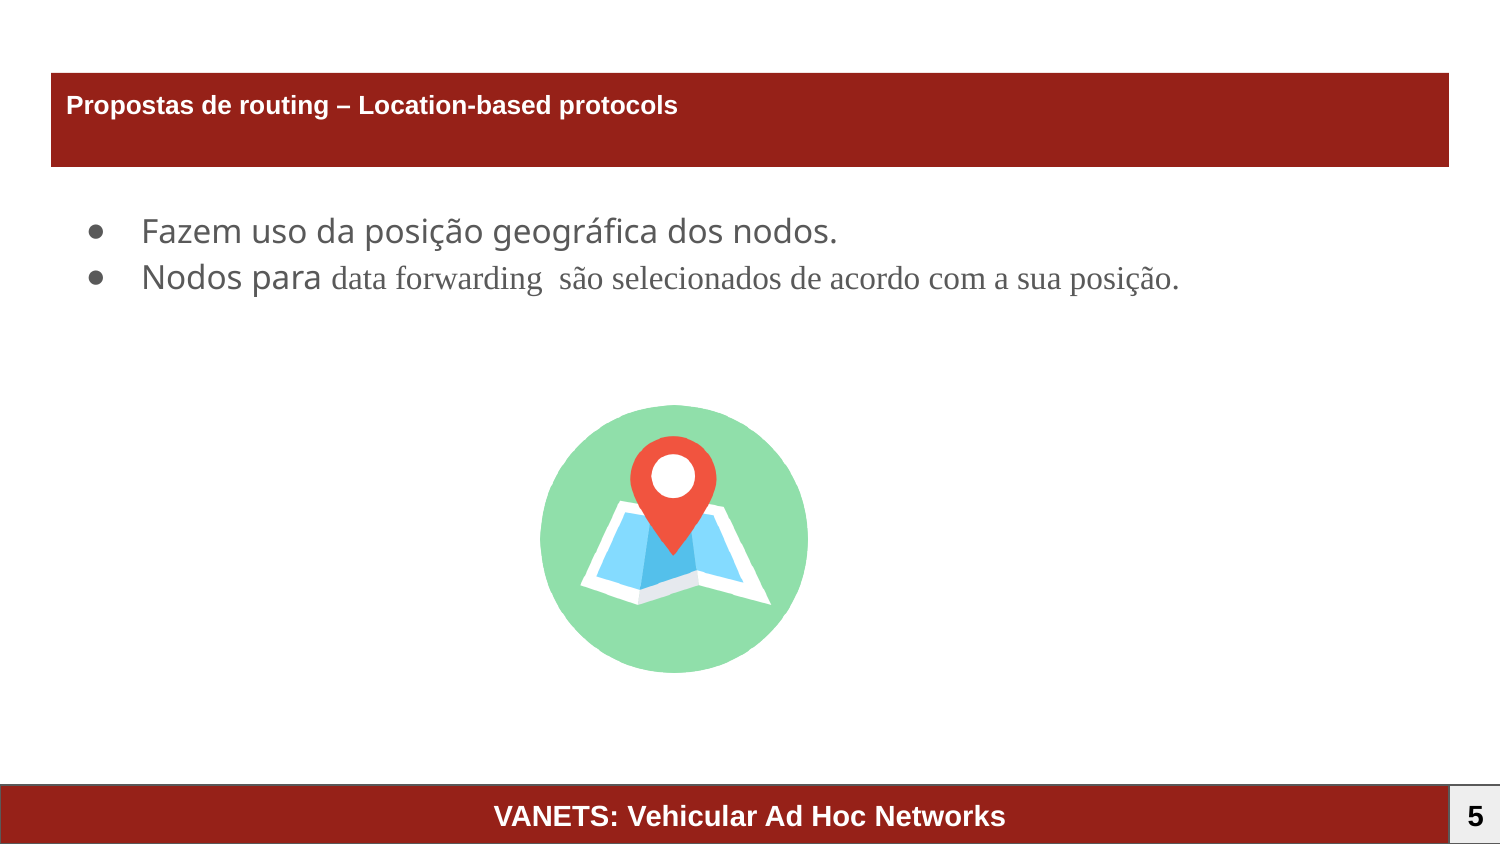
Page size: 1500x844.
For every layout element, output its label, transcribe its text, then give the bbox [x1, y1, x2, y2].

picture [540, 405, 809, 674]
text_box 5 [1448, 785, 1500, 844]
text_box VANETS: Vehicular Ad Hoc Networks [0, 785, 1448, 844]
list Fazem uso da posição geográfica dos nodos. Nodos para data forwarding são selecionados de acordo com a sua posição. [51, 189, 1449, 750]
title Propostas de routing – Location-based protocols [51, 72, 1449, 167]
